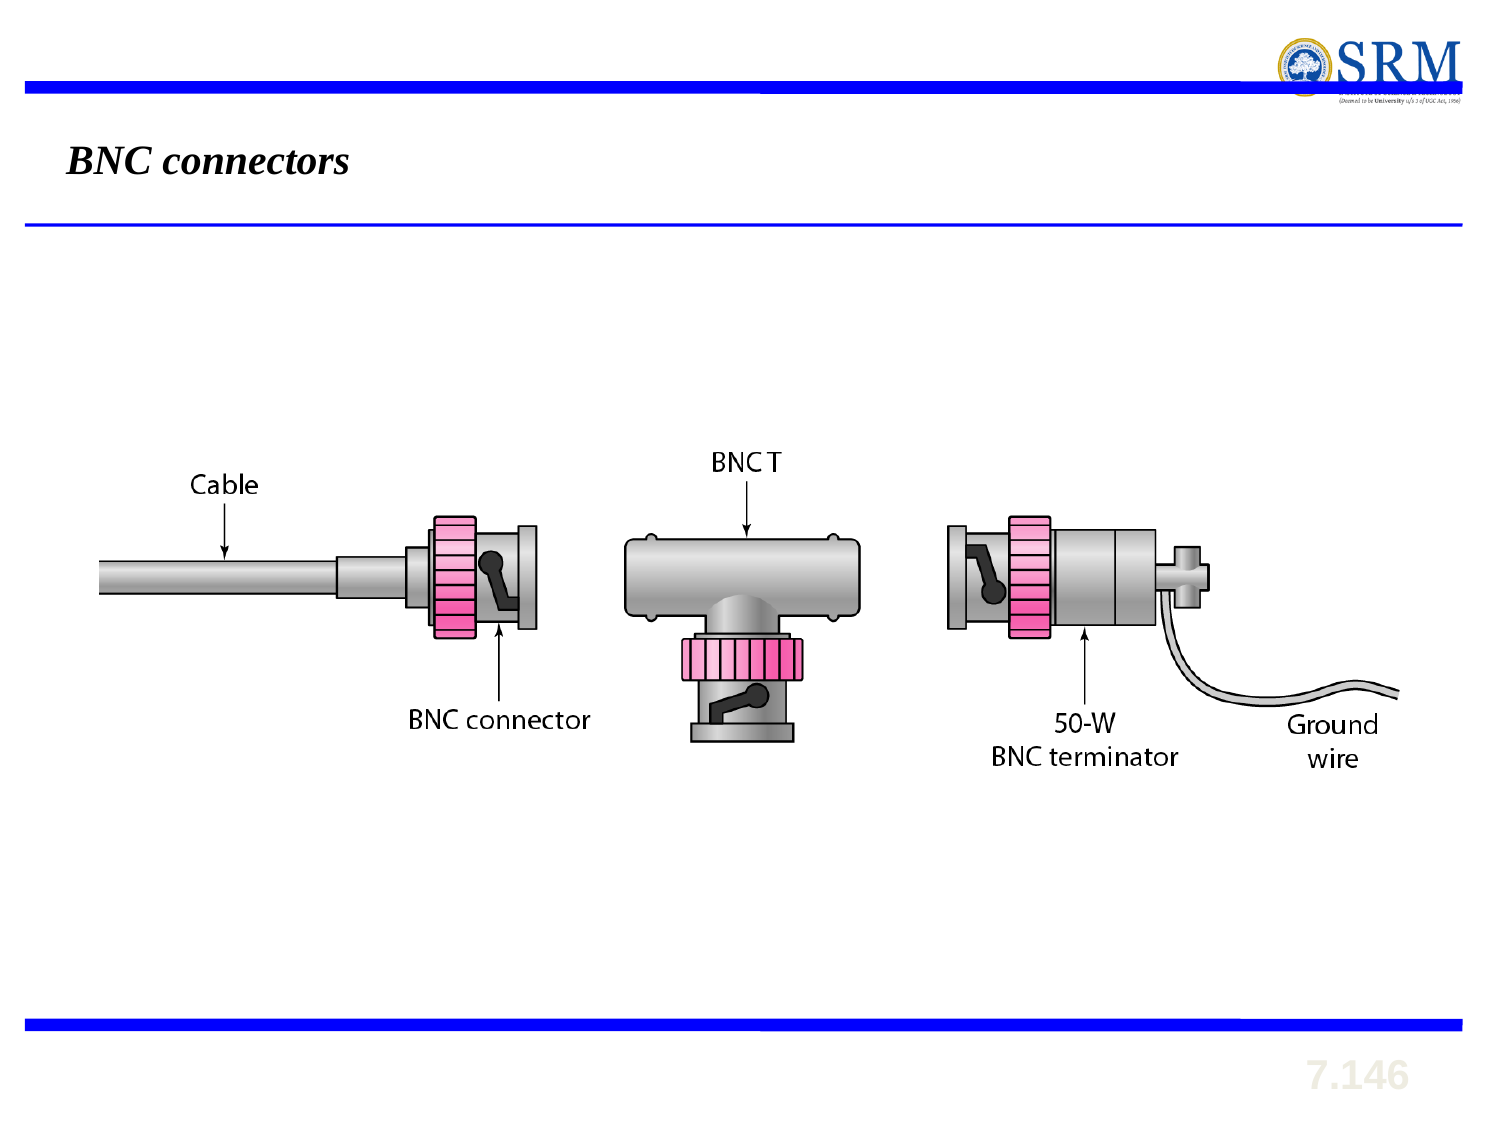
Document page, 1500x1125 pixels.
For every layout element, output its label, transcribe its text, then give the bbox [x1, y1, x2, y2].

slide_number 7.146 [1074, 1042, 1425, 1103]
picture [99, 446, 1401, 776]
text_box BNC connectors [51, 125, 366, 190]
picture [1275, 25, 1466, 113]
